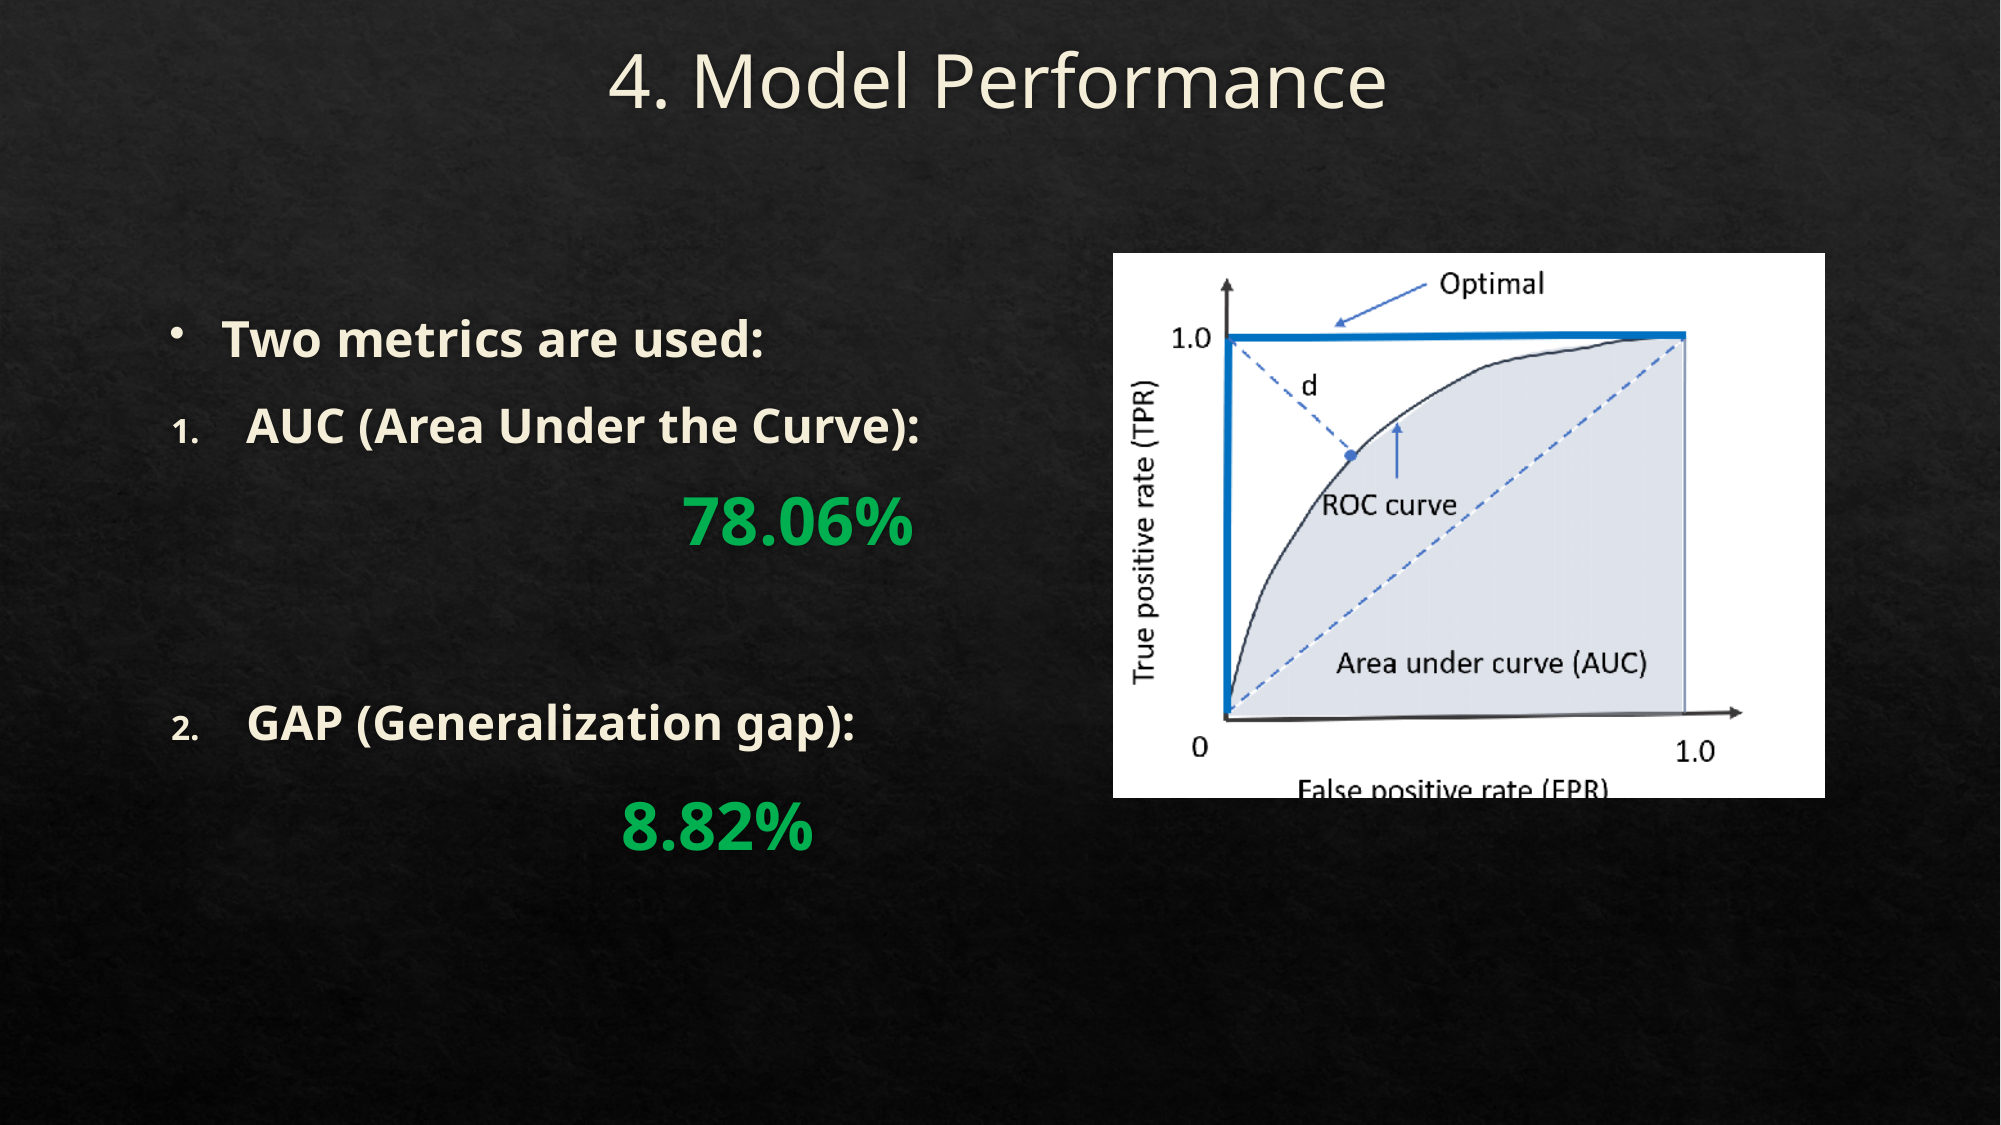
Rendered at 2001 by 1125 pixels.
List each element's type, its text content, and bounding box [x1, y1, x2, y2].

list Two metrics are used: AUC (Area Under the Curve): 78.06% GAP (Generalization gap): 8.82% [149, 293, 1849, 904]
picture [1113, 253, 1825, 798]
title 4. Model Performance [149, 16, 1849, 152]
